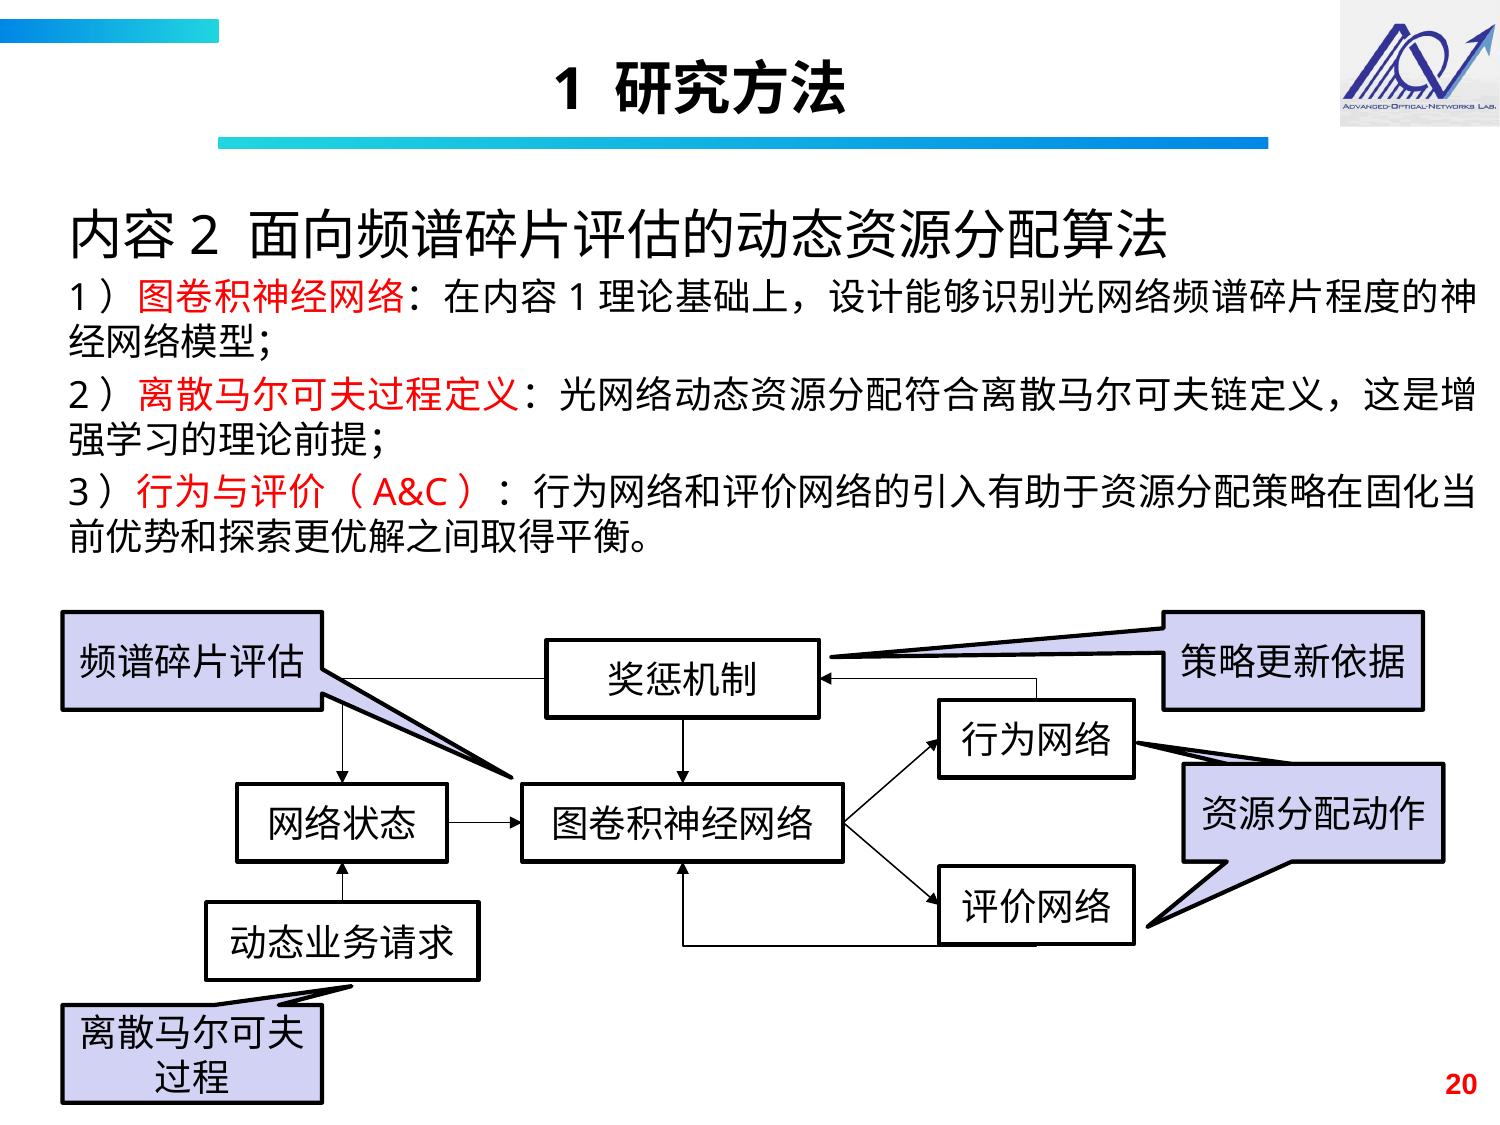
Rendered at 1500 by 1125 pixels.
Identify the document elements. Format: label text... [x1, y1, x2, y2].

picture [1340, 0, 1500, 127]
list 内容2 面向频谱碎片评估的动态资源分配算法 1）图卷积神经网络：在内容1理论基础上，设计能够识别光网络频谱碎片程度的神经网络模型； 2）离散马尔可夫过程定义：光网络动态资源分配符合离散马尔可夫链定义，这是增强学习的理论前提； 3）行为与评价（A&C）：行为网络和评价网络的引入有助于资源分配策略在固化当前优势和探索更优解之间取得平衡。 [52, 160, 1494, 469]
slide_number 20 [1392, 1057, 1494, 1121]
title 1 研究方法 [62, 30, 1338, 143]
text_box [62, 611, 1444, 1104]
